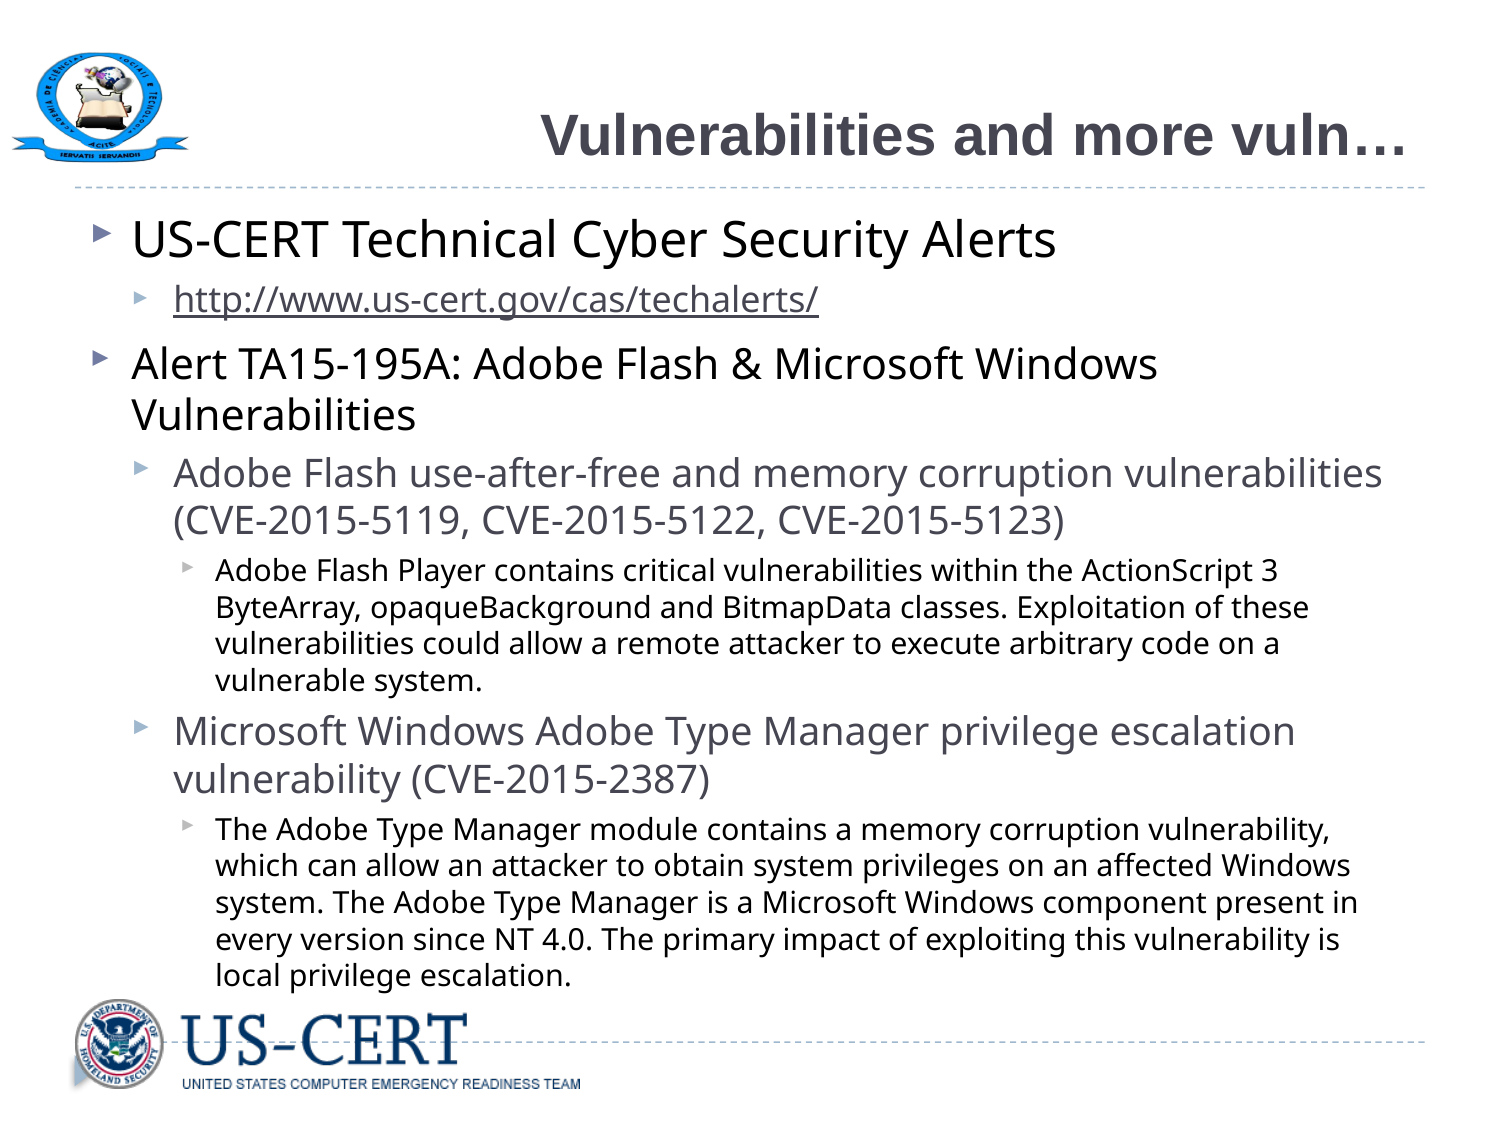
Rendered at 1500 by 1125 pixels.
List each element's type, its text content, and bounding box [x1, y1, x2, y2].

list US-CERT Technical Cyber Security Alerts http://www.us-cert.gov/cas/techalerts/ Alert TA15-195A: Adobe Flash & Microsoft Windows Vulnerabilities Adobe Flash use-after-free and memory corruption vulnerabilities (CVE-2015-5119, CVE-2015-5122, CVE-2015-5123) Adobe Flash Player contains critical vulnerabilities within the ActionScript 3 ByteArray, opaqueBackground and BitmapData classes. Exploitation of these vulnerabilities could allow a remote attacker to execute arbitrary code on a vulnerable system. Microsoft Windows Adobe Type Manager privilege escalation vulnerability (CVE-2015-2387) The Adobe Type Manager module contains a memory corruption vulnerability, which can allow an attacker to obtain system privileges on an affected Windows system. The Adobe Type Manager is a Microsoft Windows component present in every version since NT 4.0. The primary impact of exploiting this vulnerability is local privilege escalation. [75, 200, 1425, 1006]
picture [74, 999, 580, 1089]
title Vulnerabilities and more vuln… [200, 24, 1425, 175]
picture [9, 50, 192, 165]
